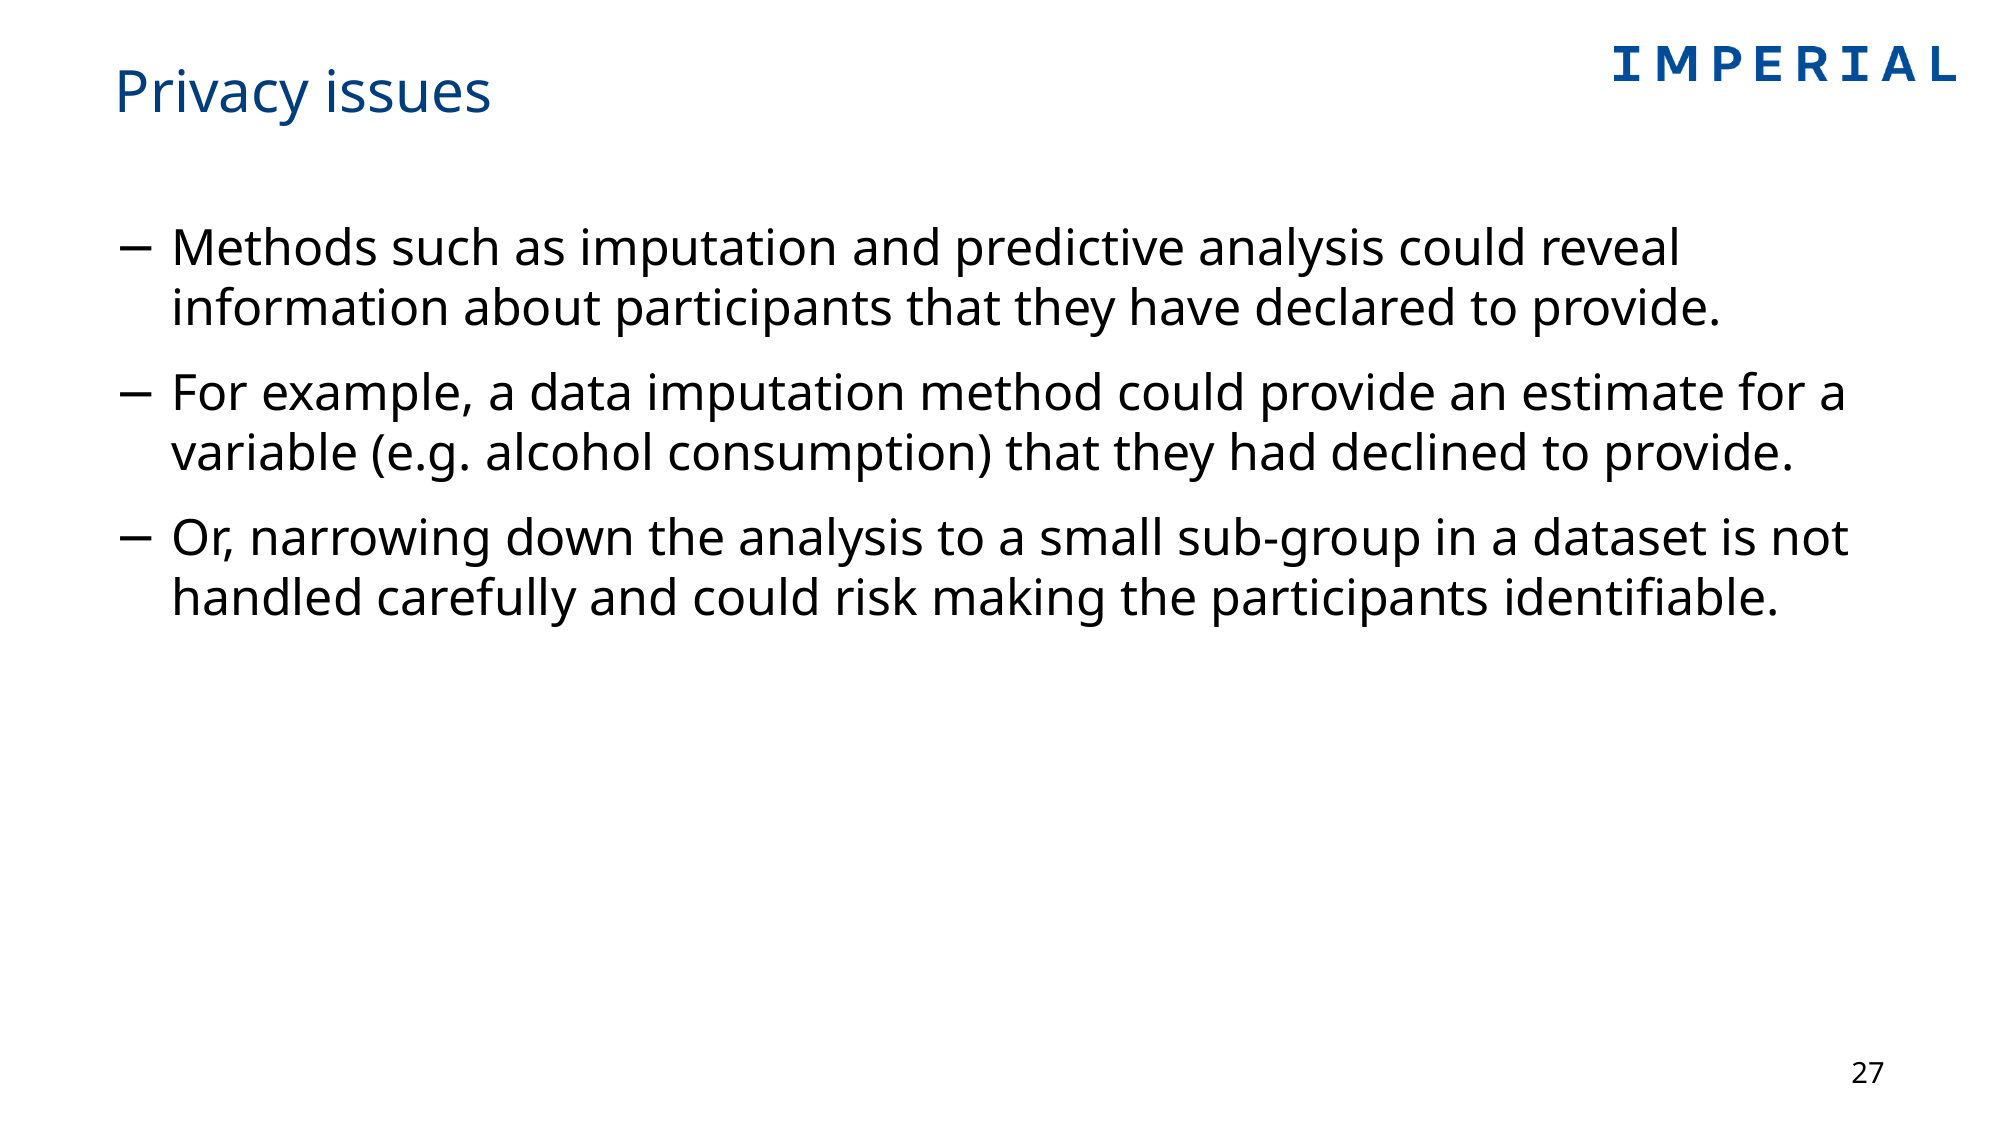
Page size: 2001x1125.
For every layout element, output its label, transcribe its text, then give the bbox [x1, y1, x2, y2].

picture [1900, 46, 1956, 81]
slide_number 27 [1433, 1046, 1901, 1103]
title Privacy issues [99, 0, 1900, 184]
list Methods such as imputation and predictive analysis could reveal information about participants that they have declared to provide. For example, a data imputation method could provide an estimate for a variable (e.g. alcohol consumption) that they had declined to provide. Or, narrowing down the analysis to a small sub-group in a dataset is not handled carefully and could risk making the participants identifiable. [99, 208, 1900, 1024]
